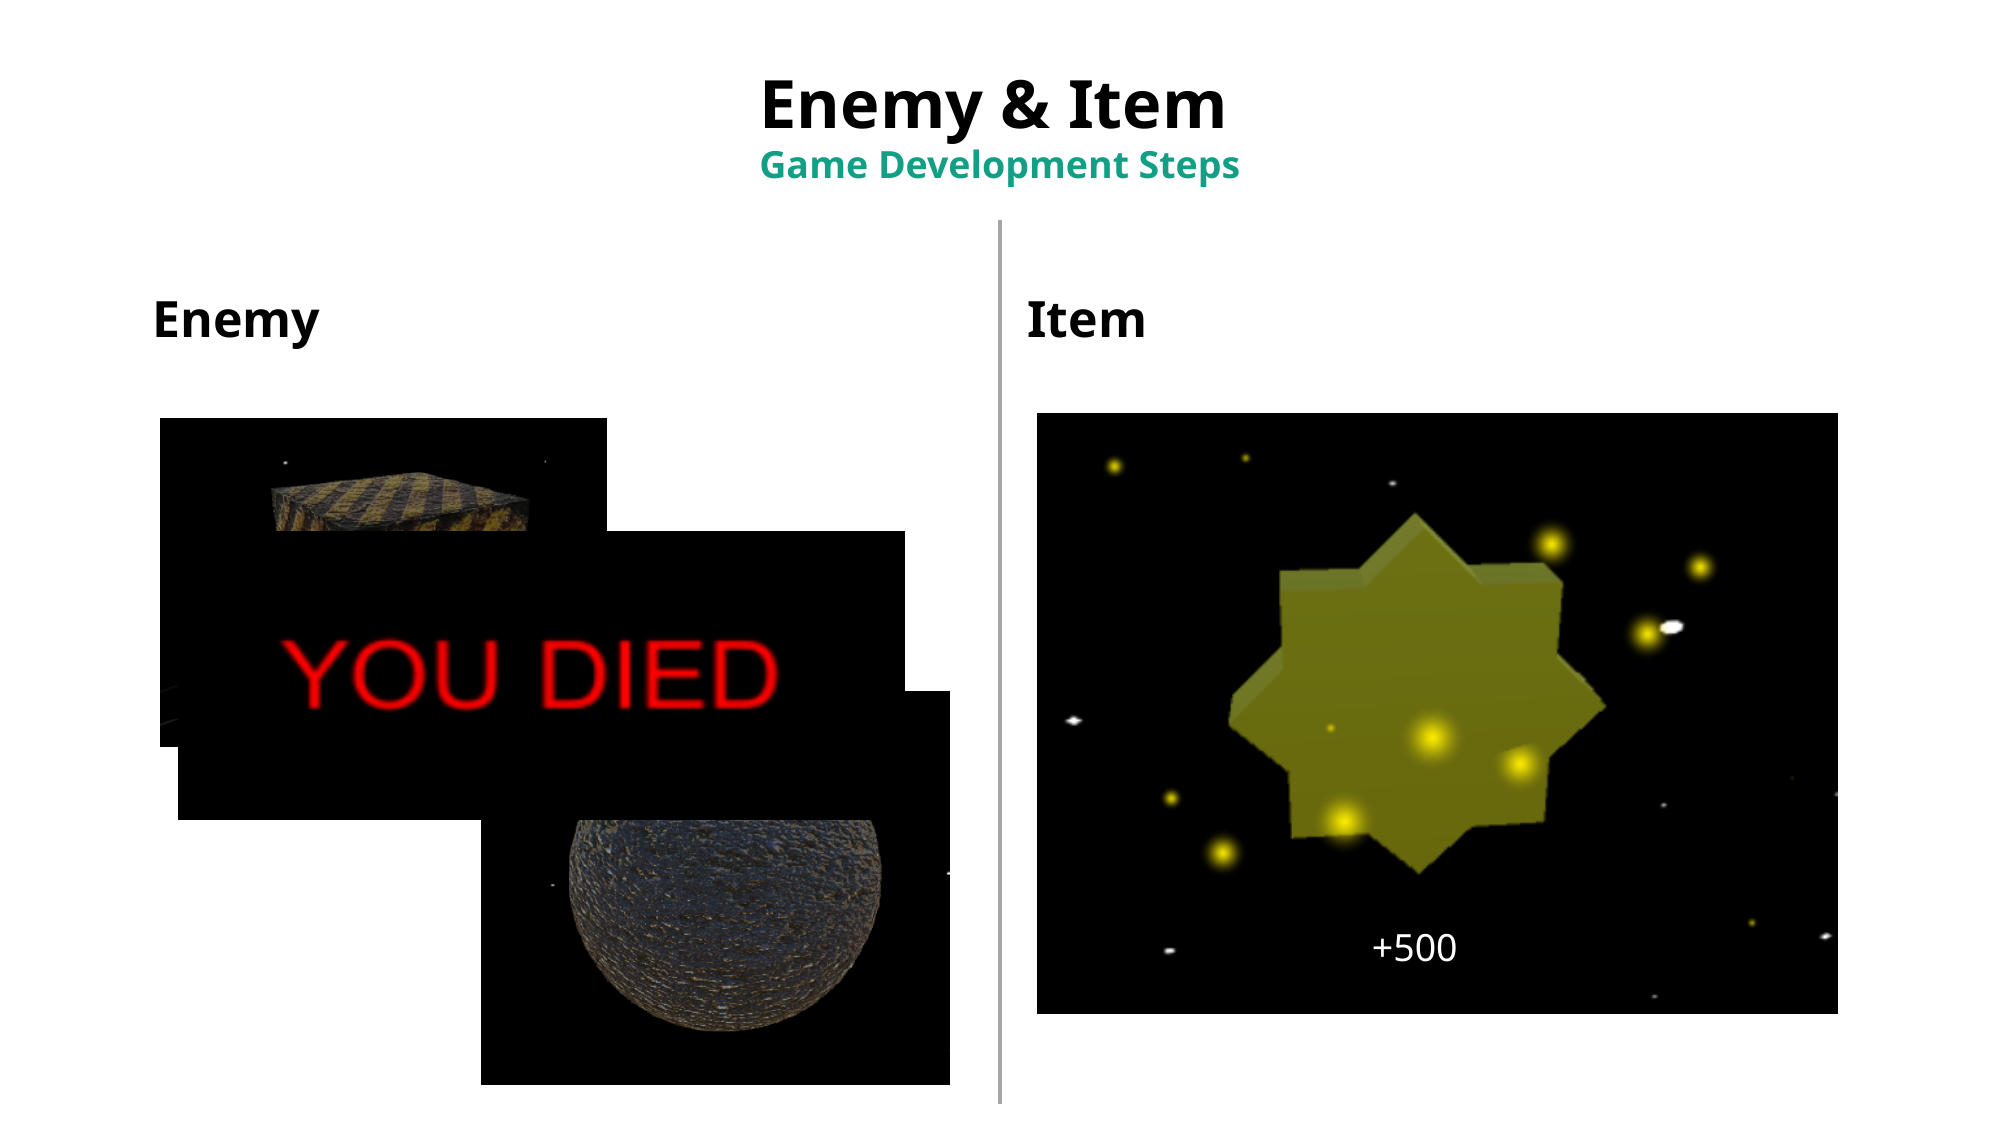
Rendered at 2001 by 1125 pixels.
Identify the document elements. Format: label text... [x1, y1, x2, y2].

text_box Enemy & Item Game Development Steps [744, 54, 1256, 194]
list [1037, 413, 1838, 1014]
list Item [1012, 220, 1863, 356]
list Enemy [137, 220, 984, 356]
picture [178, 531, 950, 1085]
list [160, 418, 607, 748]
